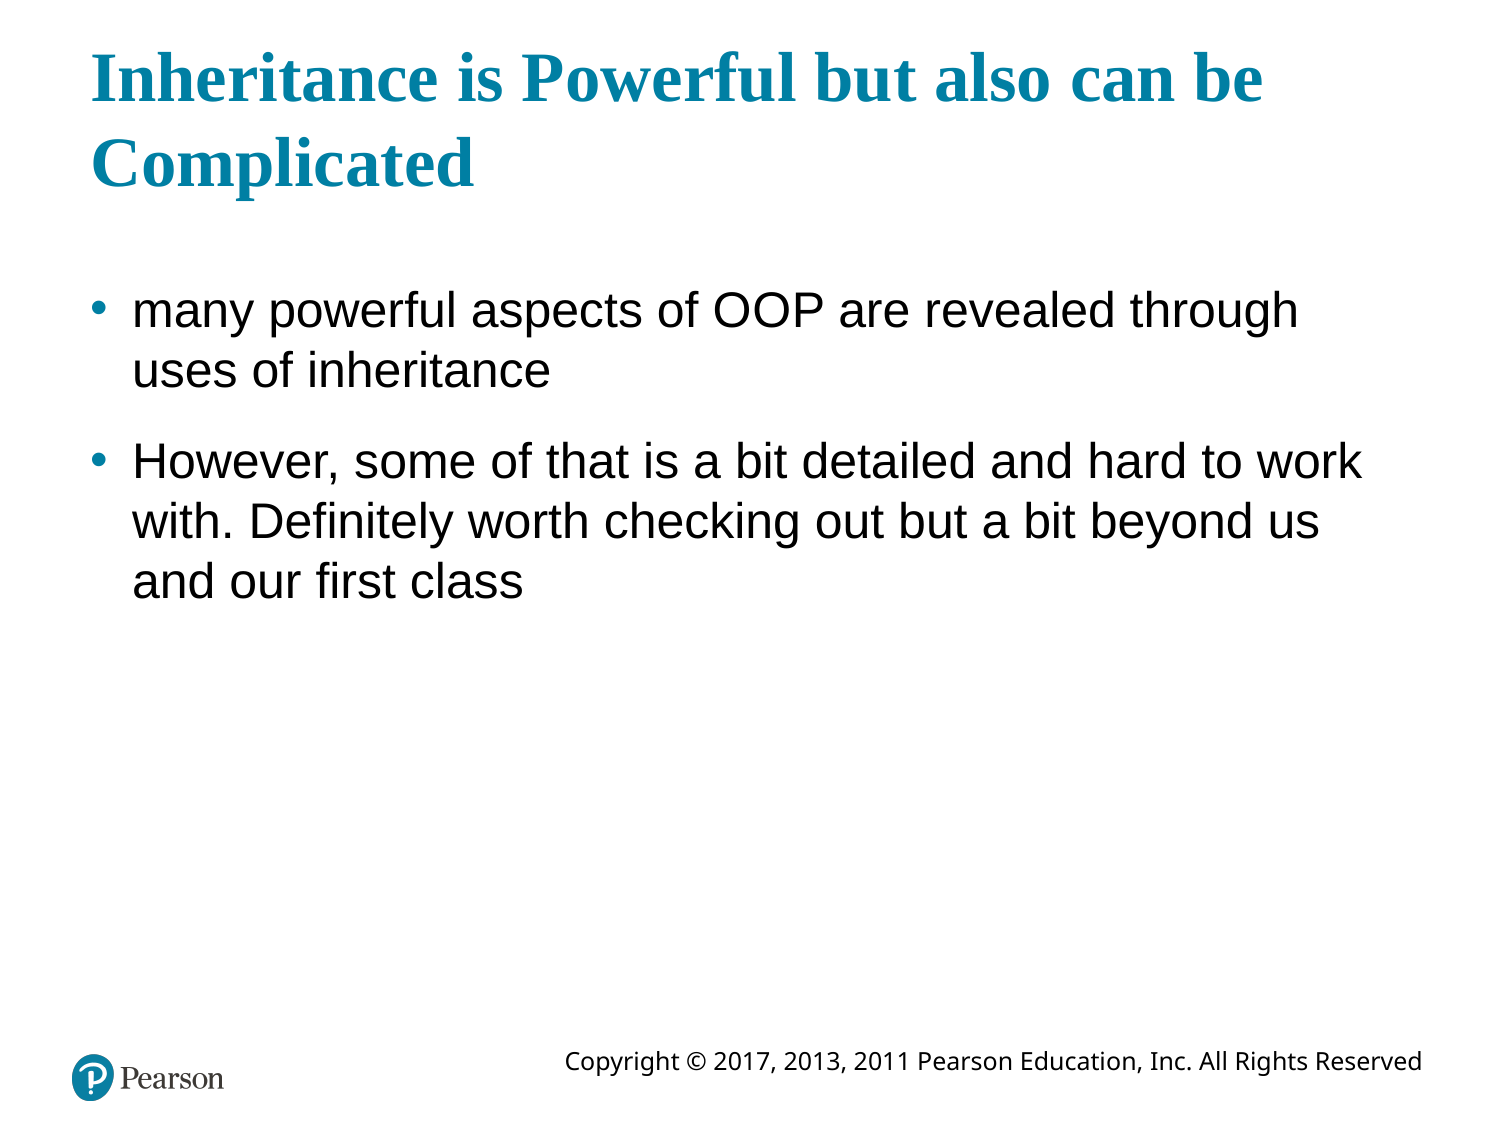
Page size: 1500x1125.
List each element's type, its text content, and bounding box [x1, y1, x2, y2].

picture [80, 1063, 106, 1088]
list many powerful aspects of O O P are revealed through uses of inheritance However, some of that is a bit detailed and hard to work with. Definitely worth checking out but a bit beyond us and our first class [75, 262, 1425, 1005]
picture [72, 1054, 88, 1070]
title Inheritance is Powerful but also can be Complicated [75, 35, 1425, 216]
picture [98, 1054, 224, 1101]
picture [72, 1087, 83, 1101]
